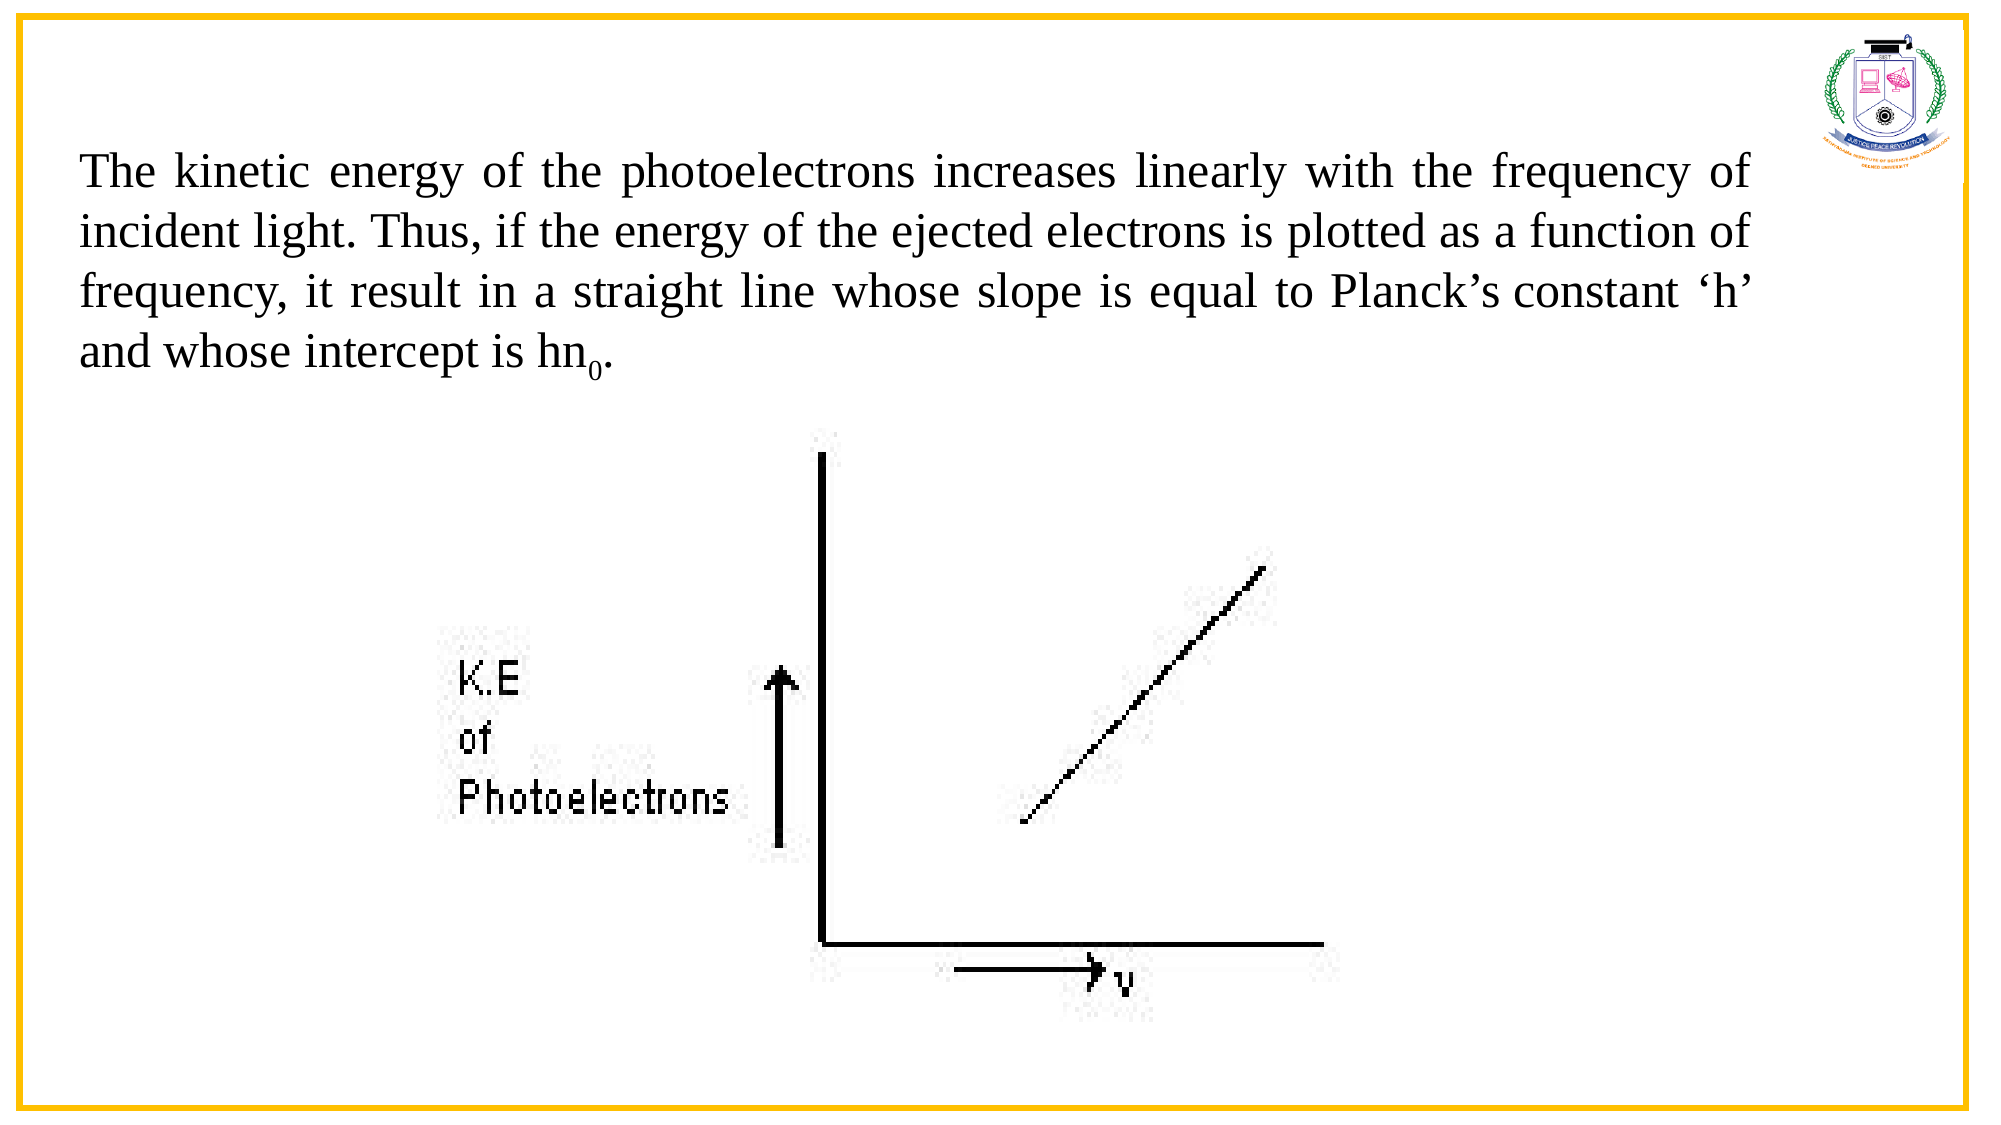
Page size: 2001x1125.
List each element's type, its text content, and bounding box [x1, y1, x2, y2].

text_box [18, 16, 1967, 1109]
text_box The kinetic energy of the photoelectrons increases linearly with the frequency of incident light. Thus, if the energy of the ejected electrons is plotted as a function of frequency, it result in a straight line whose slope is equal to Planck’s constant ‘h’ and whose intercept is hn0­. [64, 130, 1768, 394]
picture [1806, 30, 1964, 183]
picture [437, 428, 1383, 1022]
